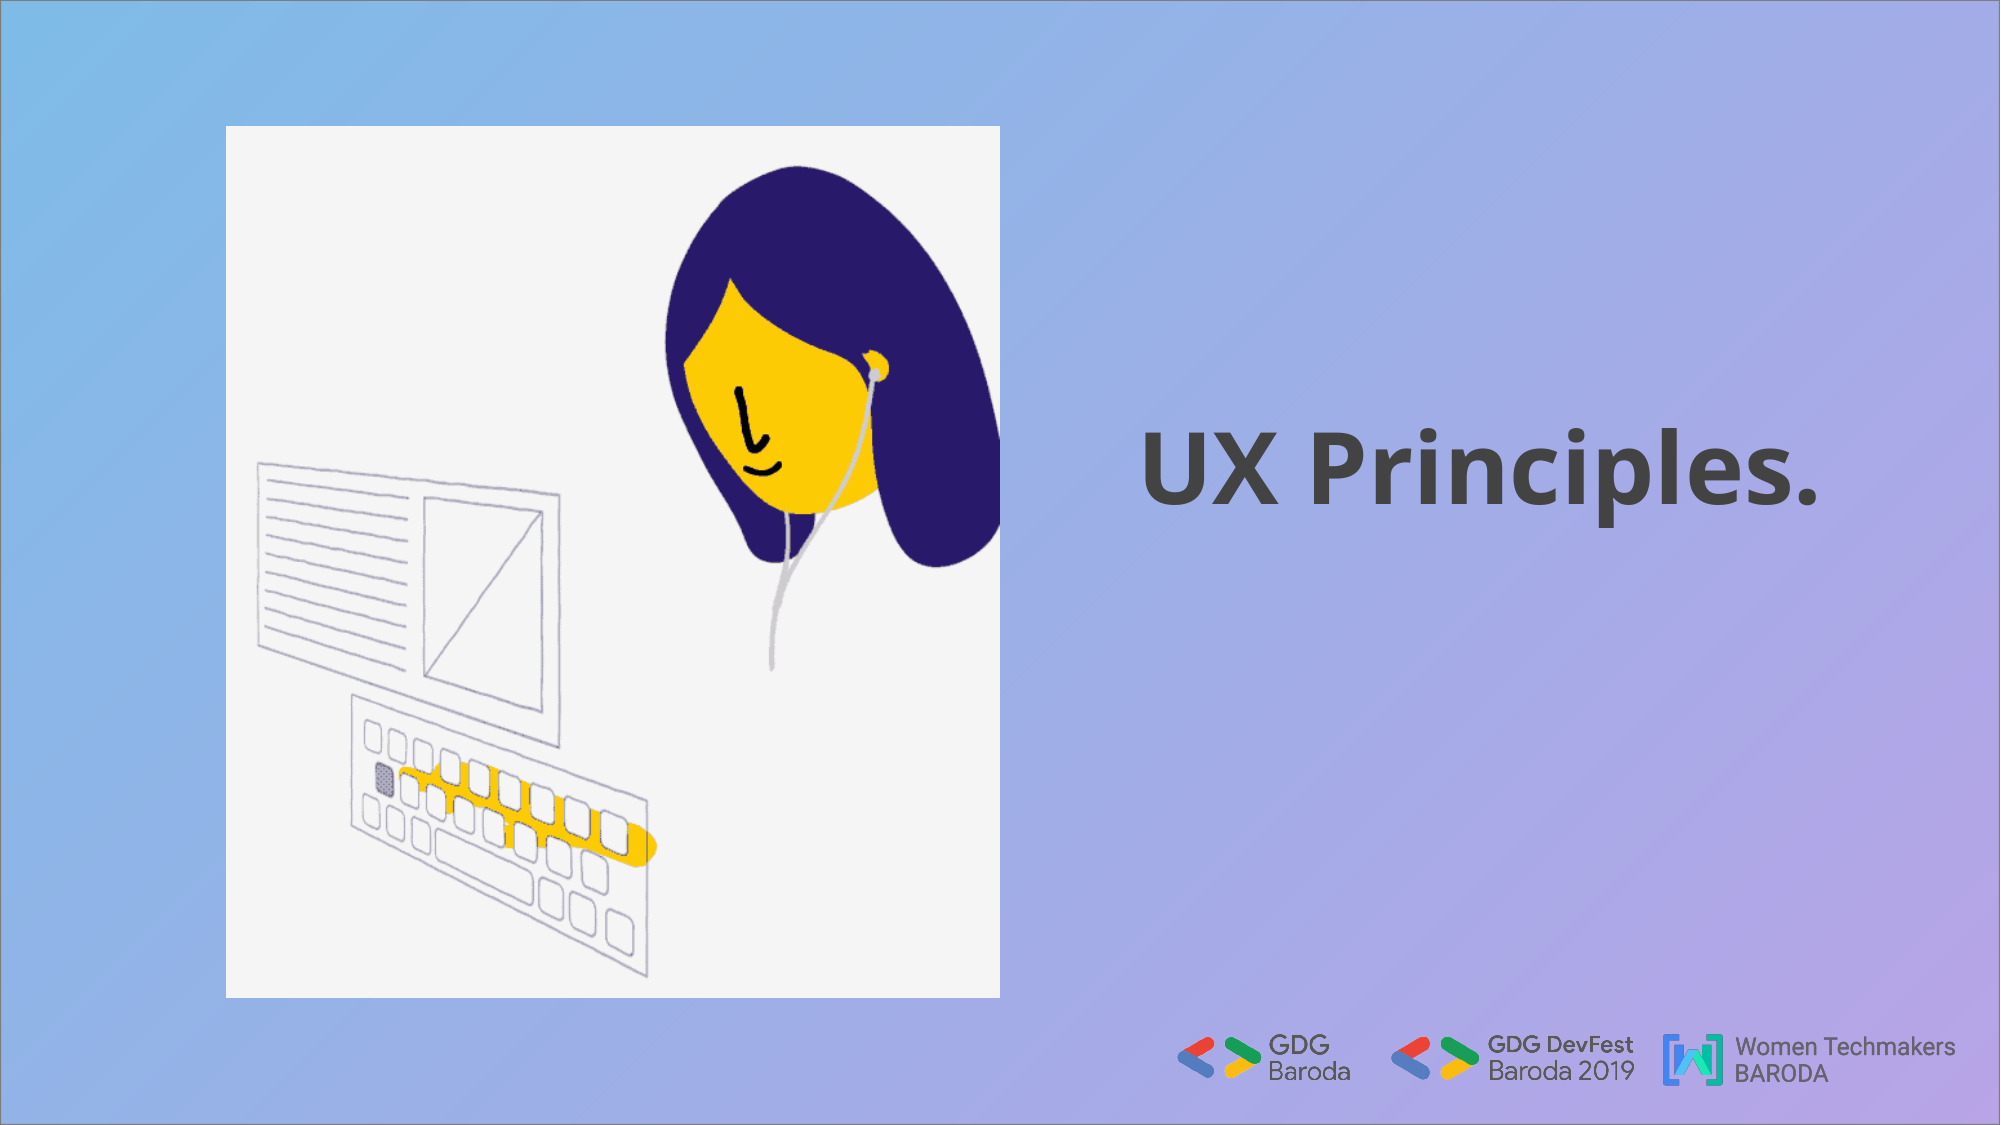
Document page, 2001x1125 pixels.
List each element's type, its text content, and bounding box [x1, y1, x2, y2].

picture [226, 126, 1001, 999]
picture [1662, 1032, 1957, 1087]
picture [1177, 1032, 1351, 1087]
picture [1391, 1032, 1635, 1087]
text_box UX Principles. [1117, 384, 1903, 751]
